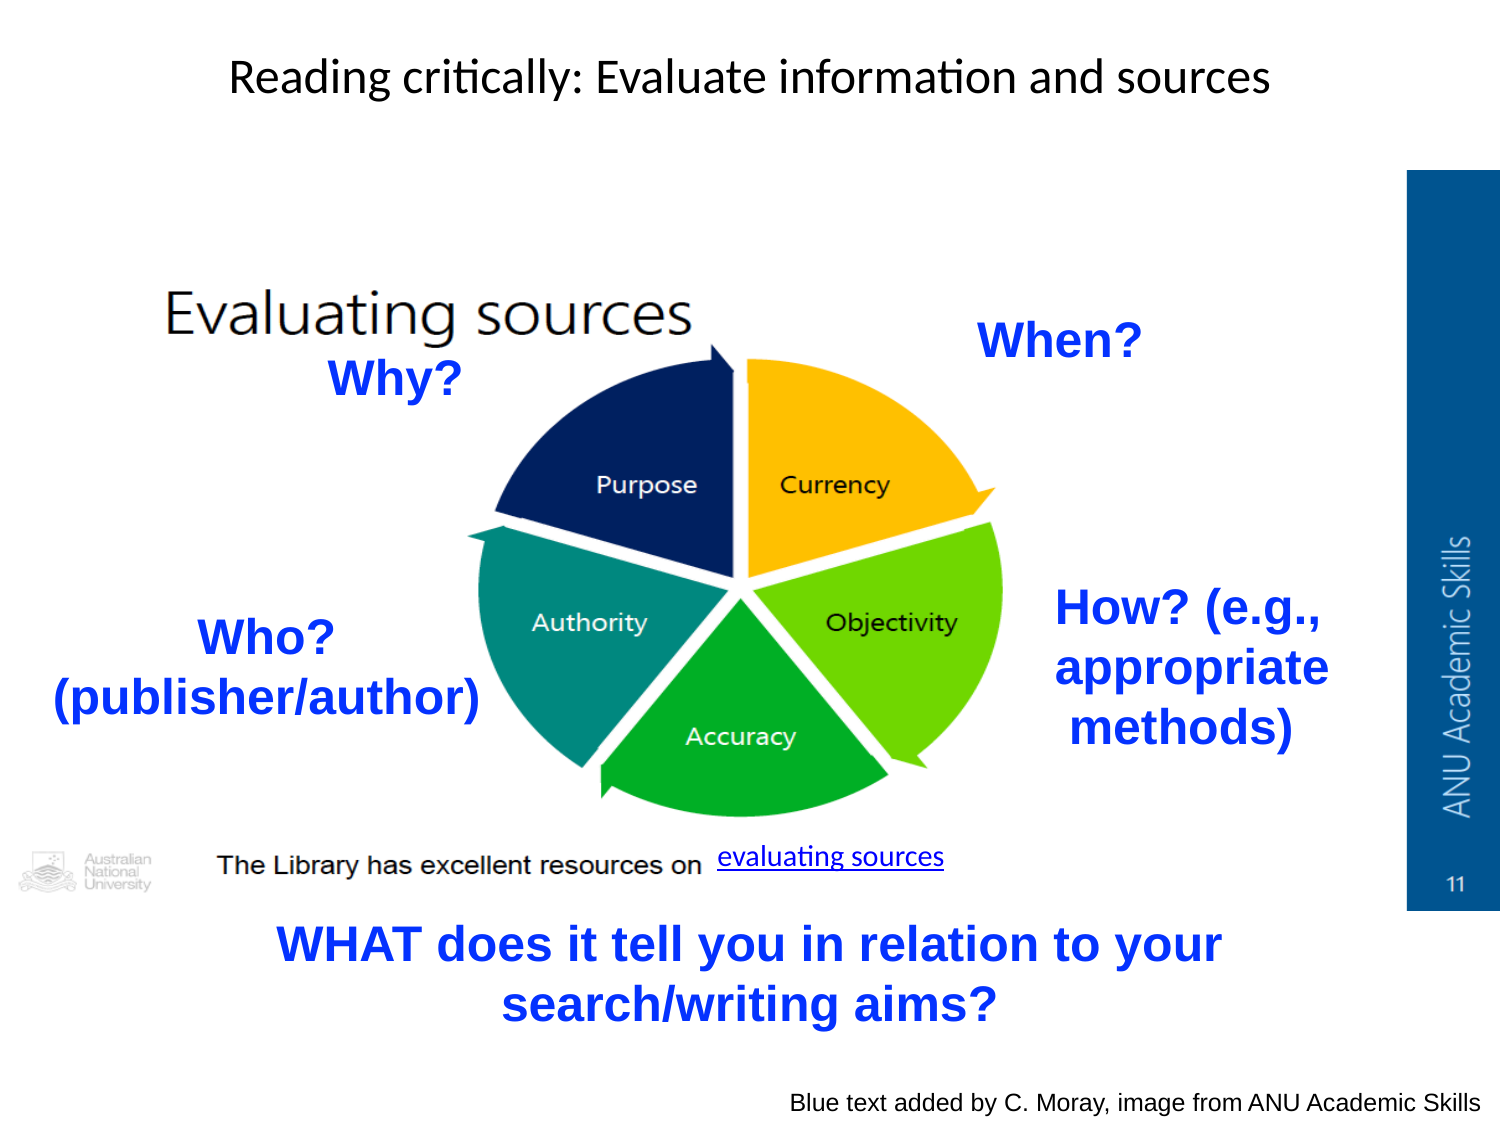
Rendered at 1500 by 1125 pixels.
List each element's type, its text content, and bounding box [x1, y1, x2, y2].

picture [0, 170, 1500, 912]
text_box Blue text added by C. Moray, image from ANU Academic Skills [774, 1078, 1498, 1124]
title Reading critically: Evaluate information and sources [188, 12, 1312, 136]
text_box WHAT does it tell you in relation to your search/writing aims? [135, 919, 1365, 1039]
